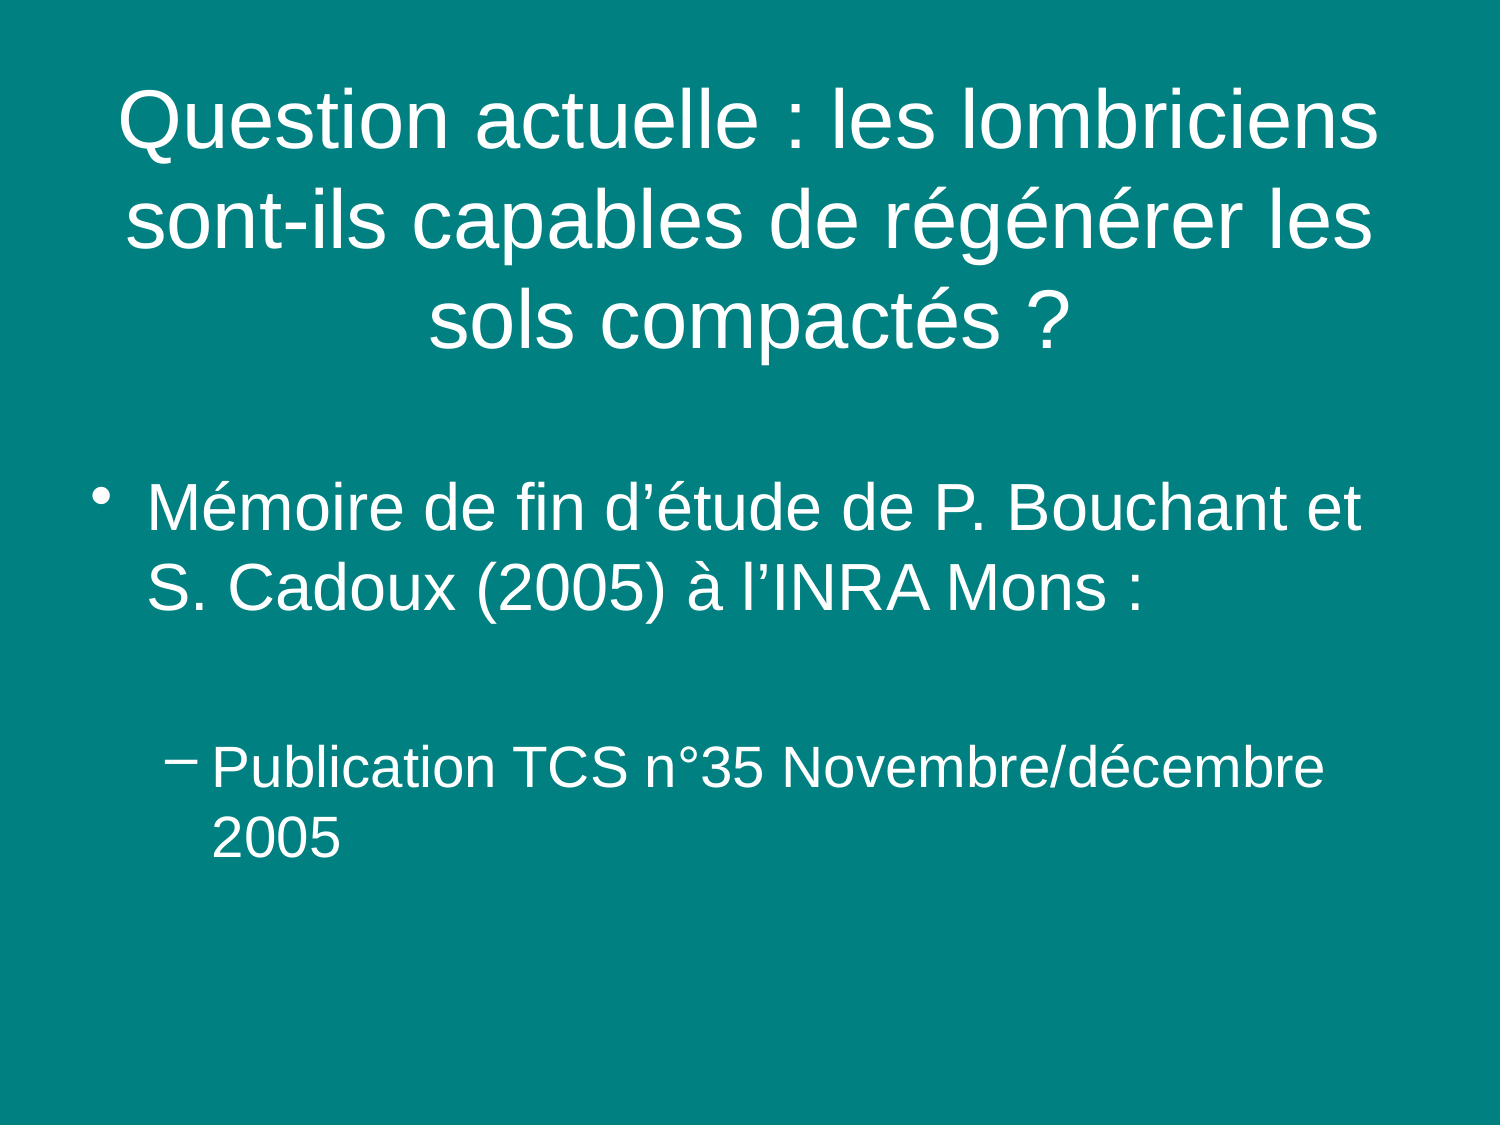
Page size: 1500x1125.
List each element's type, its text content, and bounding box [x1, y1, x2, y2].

title Question actuelle : les lombriciens sont-ils capables de régénérer les sols compactés ? [74, 44, 1426, 386]
list Mémoire de fin d’étude de P. Bouchant et S. Cadoux (2005) à l’INRA Mons : Publication TCS n°35 Novembre/décembre 2005 [74, 455, 1426, 1006]
